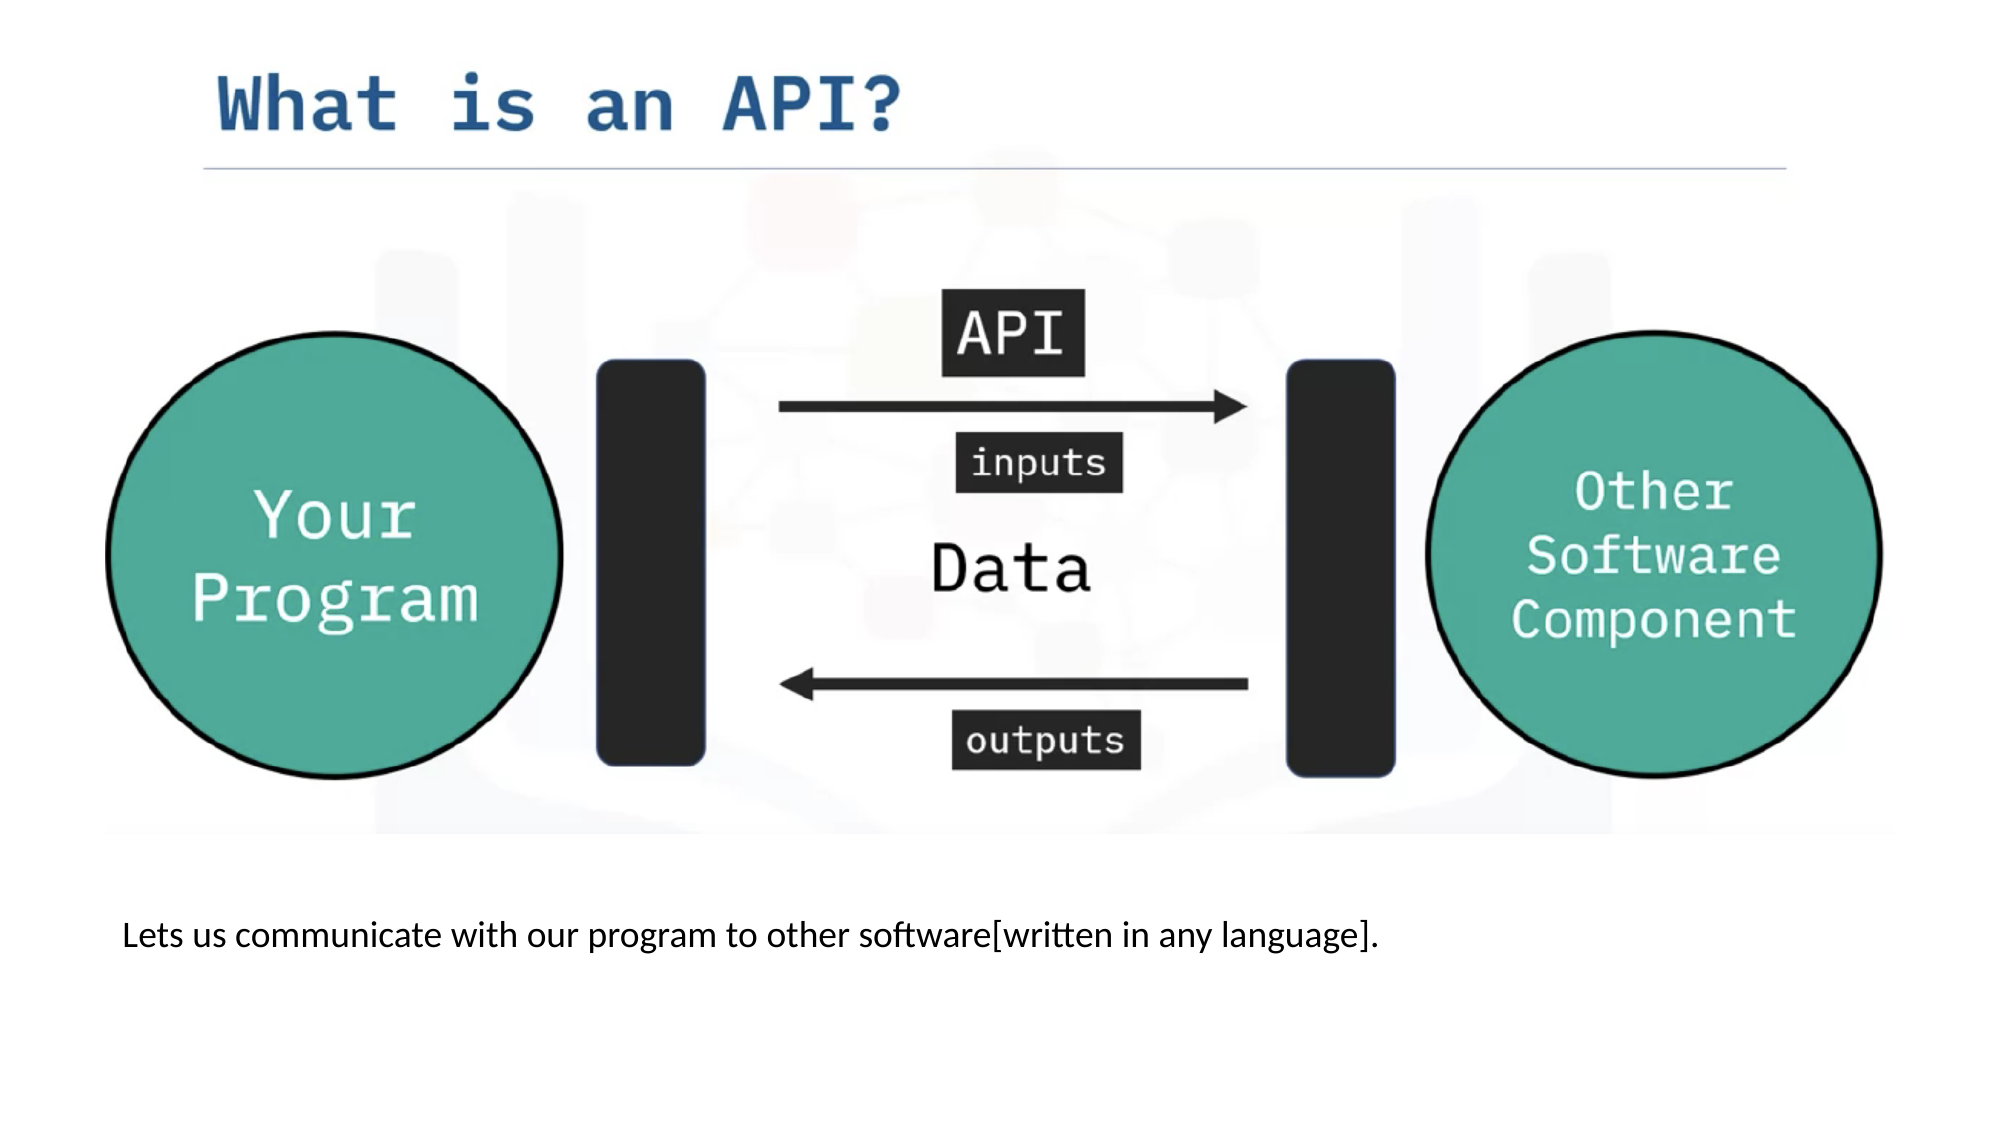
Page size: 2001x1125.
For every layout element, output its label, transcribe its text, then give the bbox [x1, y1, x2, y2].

text_box Lets us communicate with our program to other software[written in any language]. [107, 902, 1396, 963]
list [105, 24, 1895, 834]
